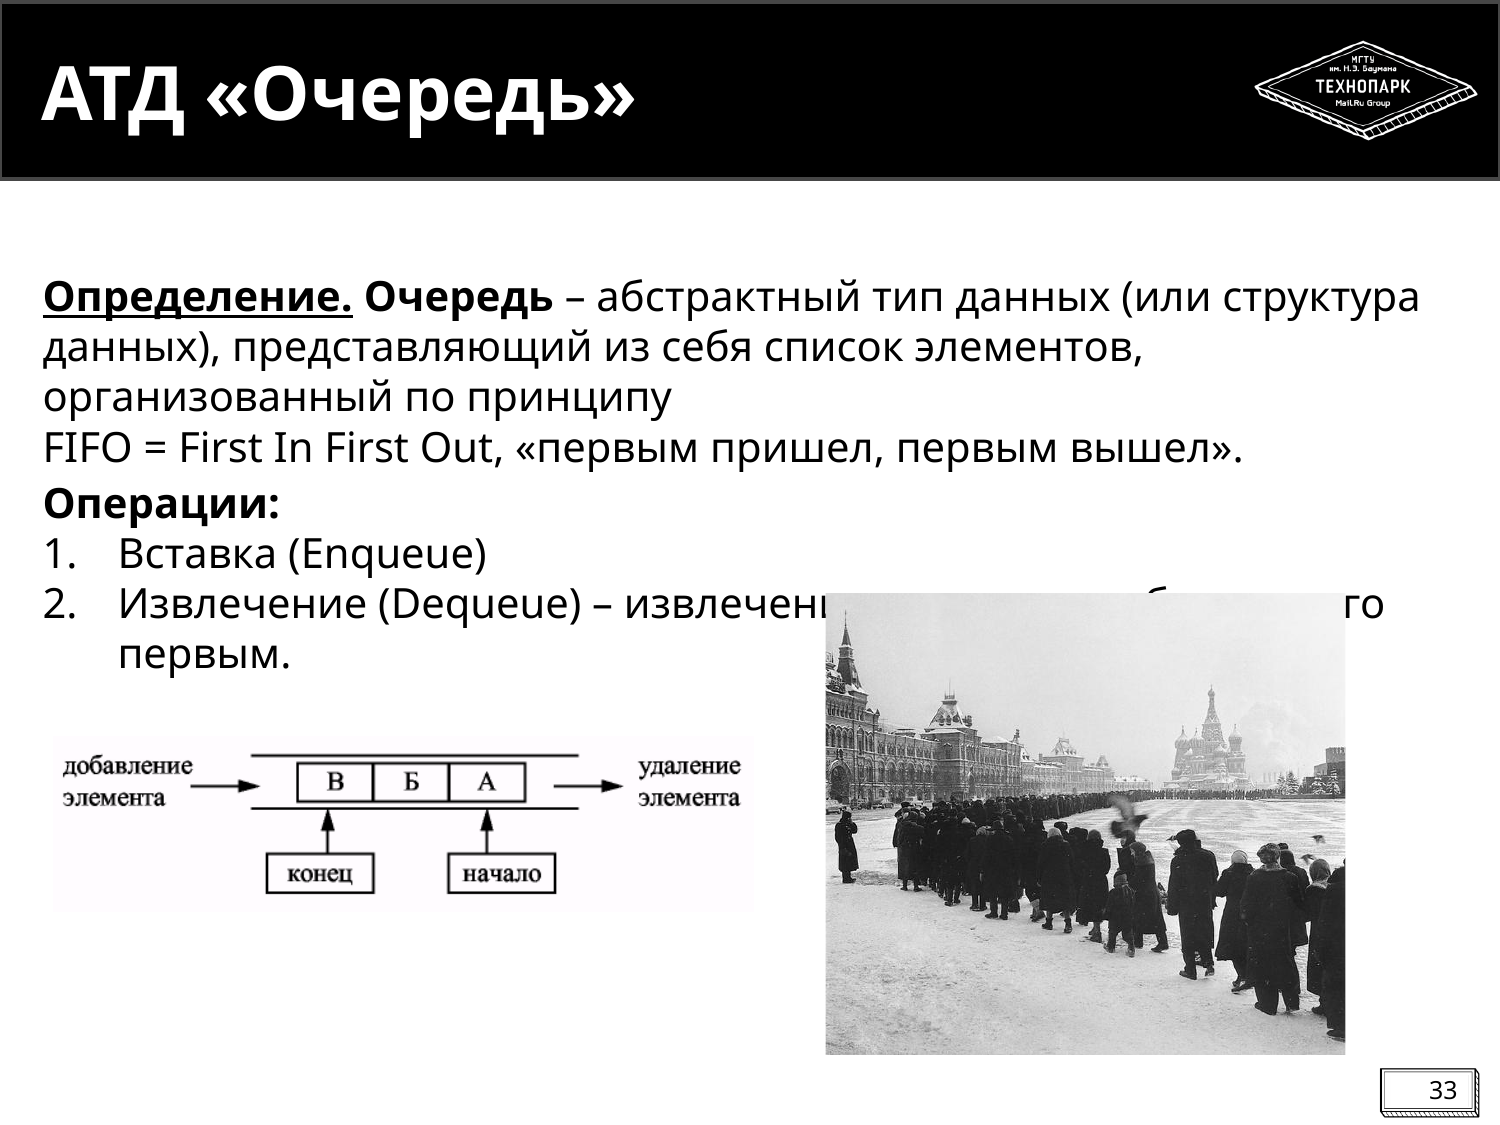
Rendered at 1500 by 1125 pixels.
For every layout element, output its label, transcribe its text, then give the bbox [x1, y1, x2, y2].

picture [825, 593, 1346, 1055]
title АТД «Очередь» [26, 15, 1250, 166]
list Определение. Очередь – абстрактный тип данных (или структура данных), представляющий из себя список элементов, организованный по принципу FIFO = First In First Out, «первым пришел, первым вышел». Операции: Вставка (Enqueue) Извлечение (Dequeue) – извлечение элемента, добавленного первым. [27, 262, 1475, 1050]
picture [1366, 1060, 1495, 1125]
picture [52, 735, 754, 912]
slide_number 33 [1130, 1069, 1473, 1114]
picture [1250, 19, 1492, 162]
